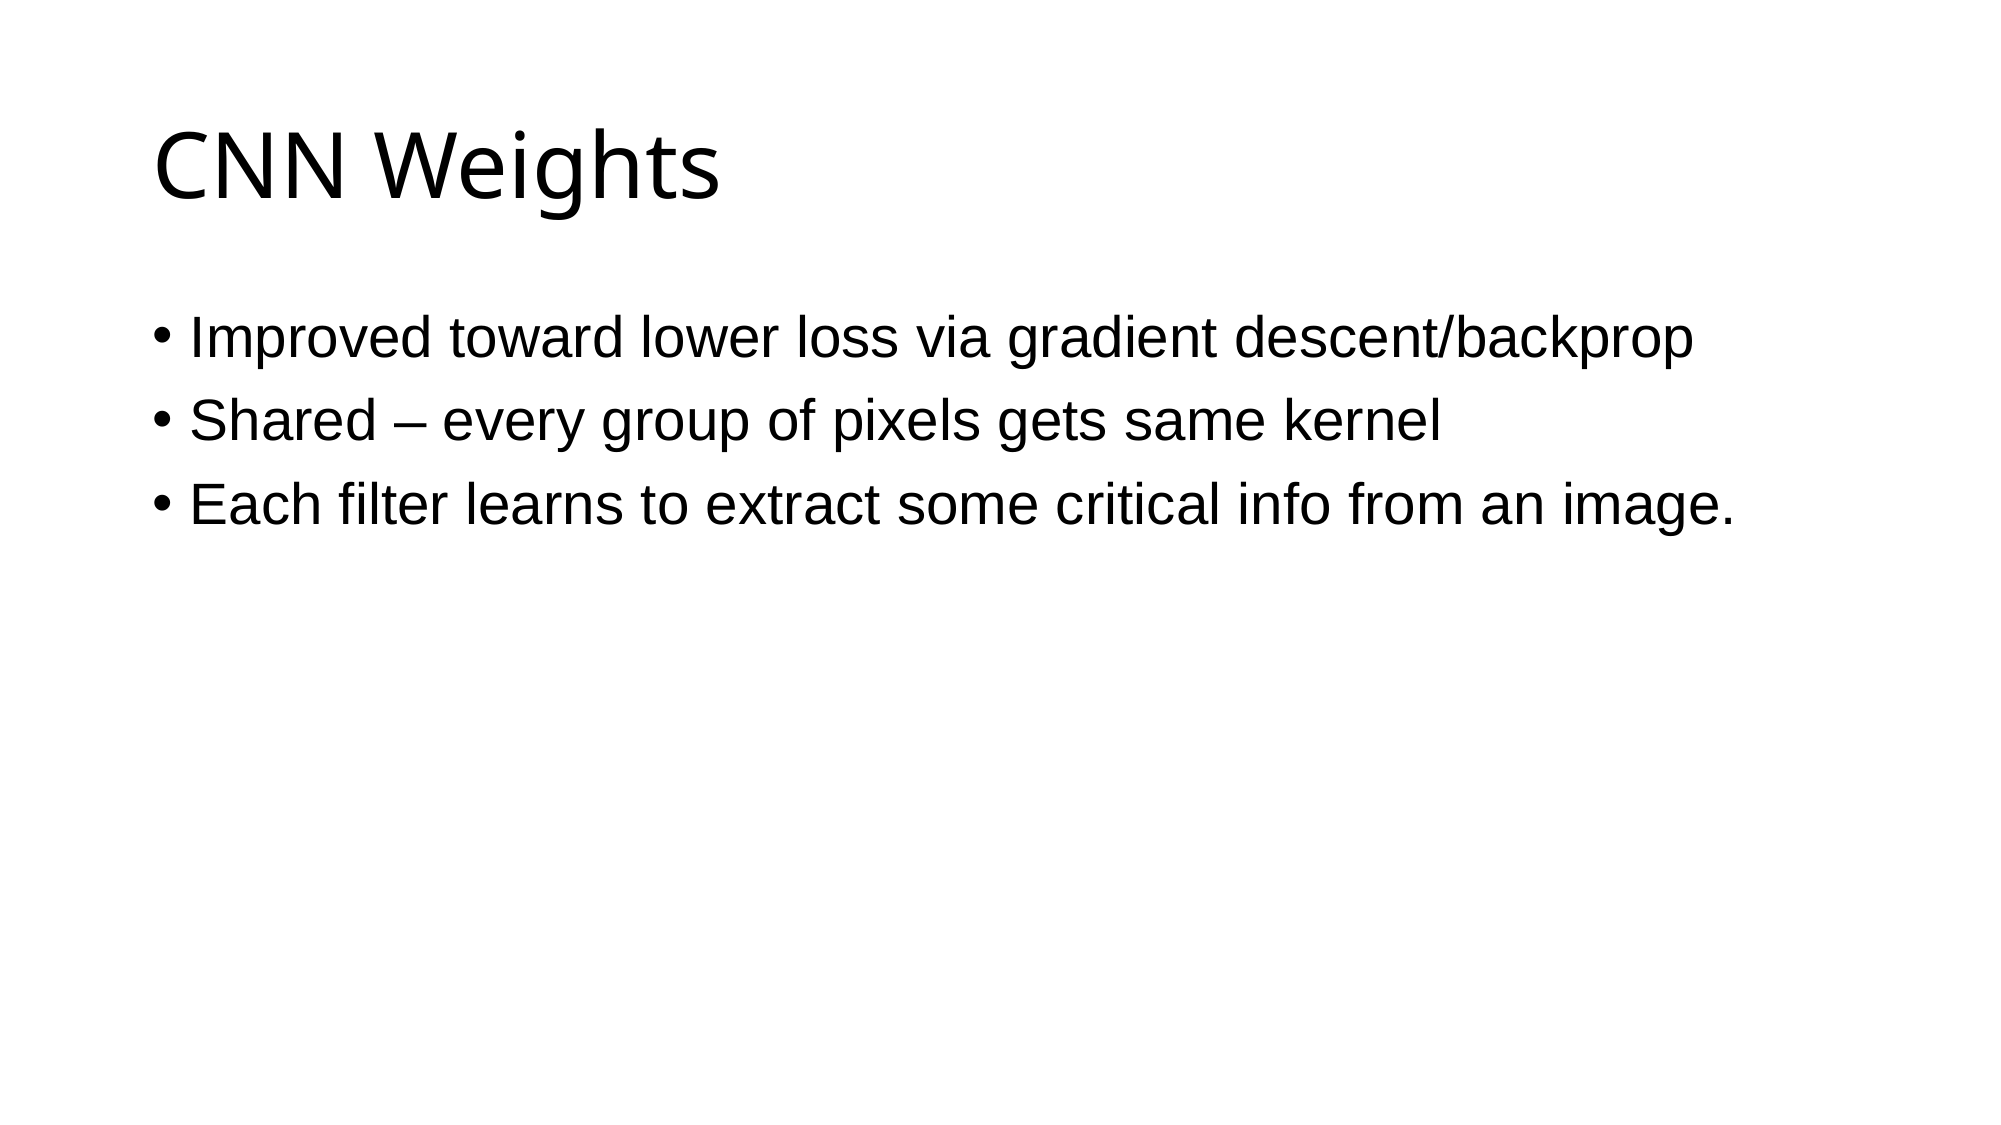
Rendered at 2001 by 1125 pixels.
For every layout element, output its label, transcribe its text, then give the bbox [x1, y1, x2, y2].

title CNN Weights [137, 59, 1863, 278]
list Improved toward lower loss via gradient descent/backprop Shared – every group of pixels gets same kernel Each filter learns to extract some critical info from an image. [137, 299, 1863, 1014]
